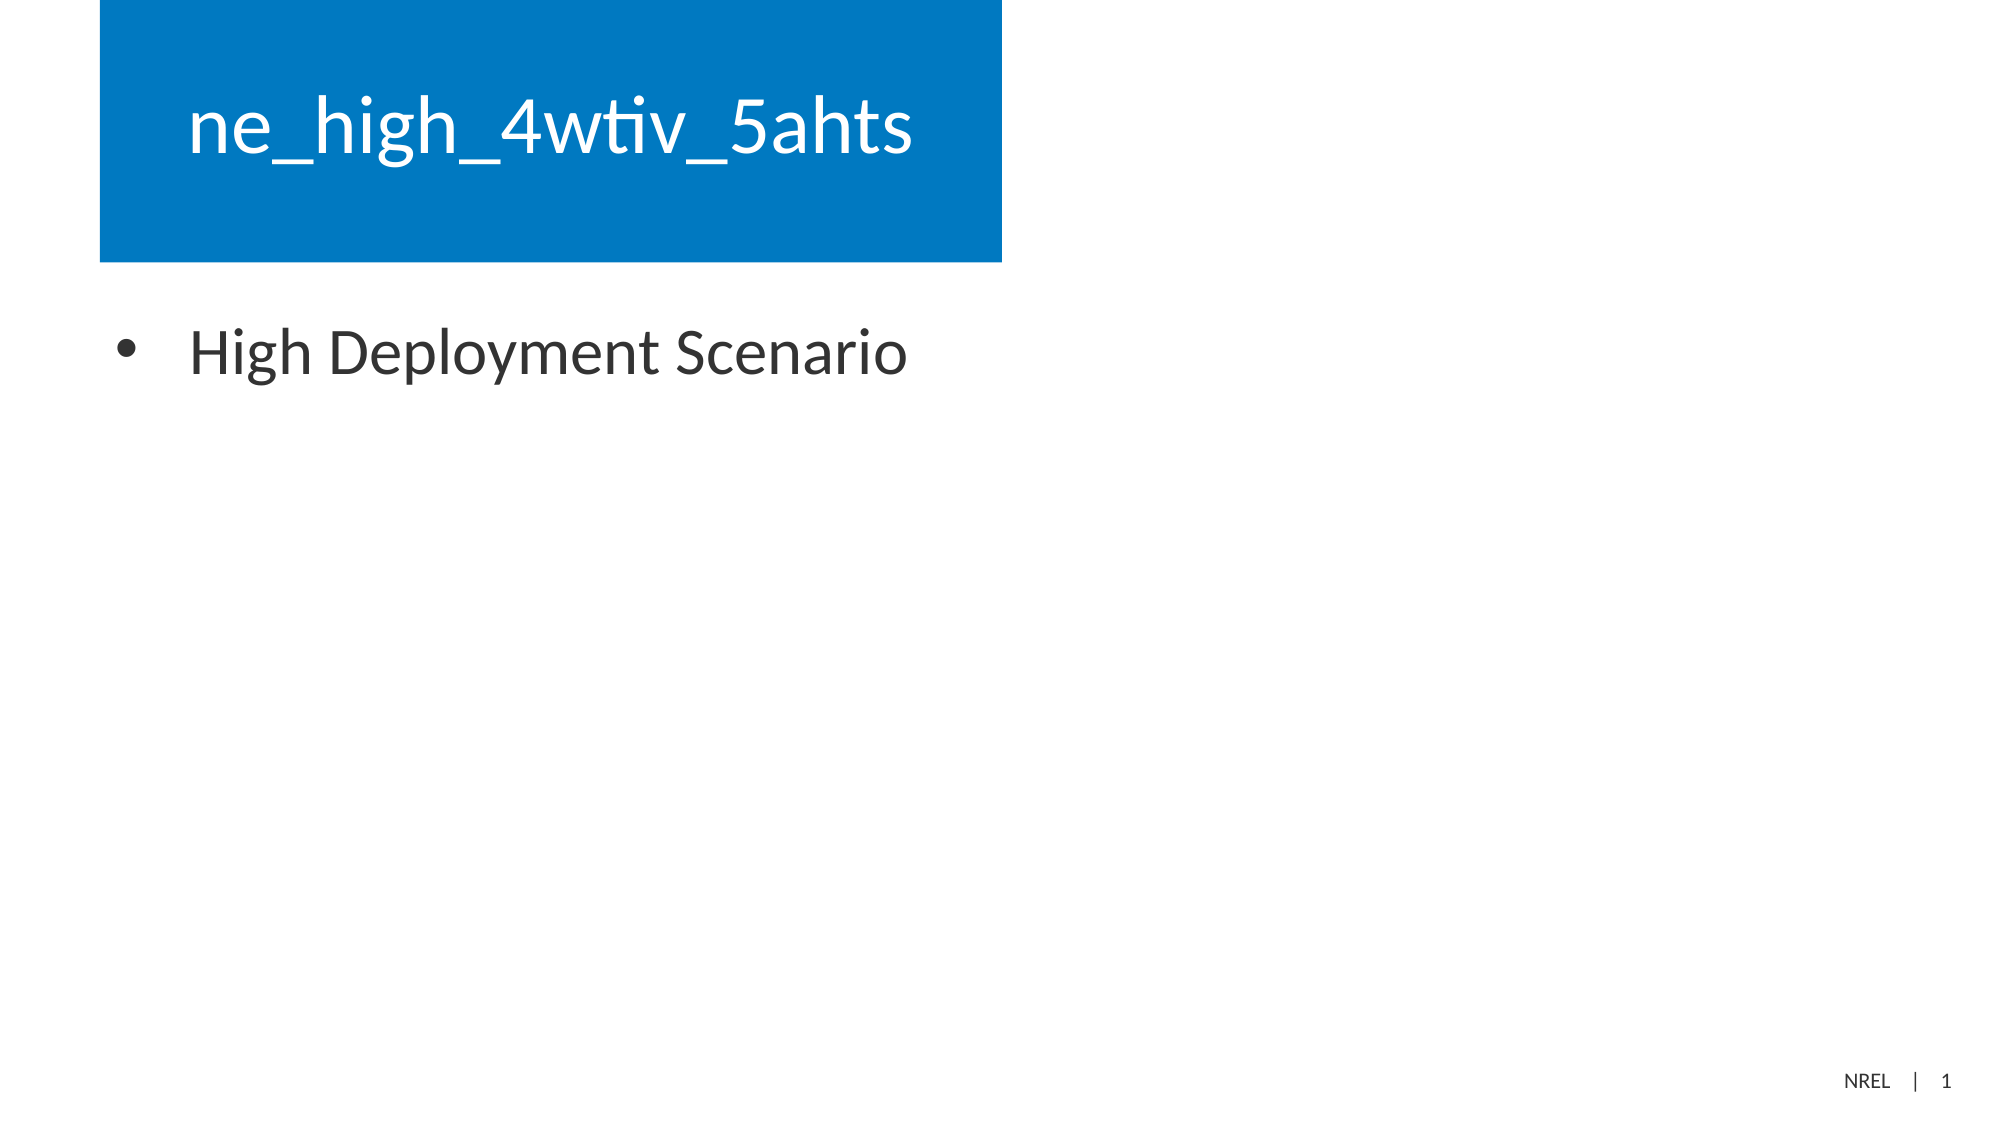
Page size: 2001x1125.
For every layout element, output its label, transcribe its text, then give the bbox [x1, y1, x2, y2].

title ne_high_4wtiv_5ahts [99, 0, 1002, 263]
list High Deployment Scenario [99, 299, 1876, 1039]
